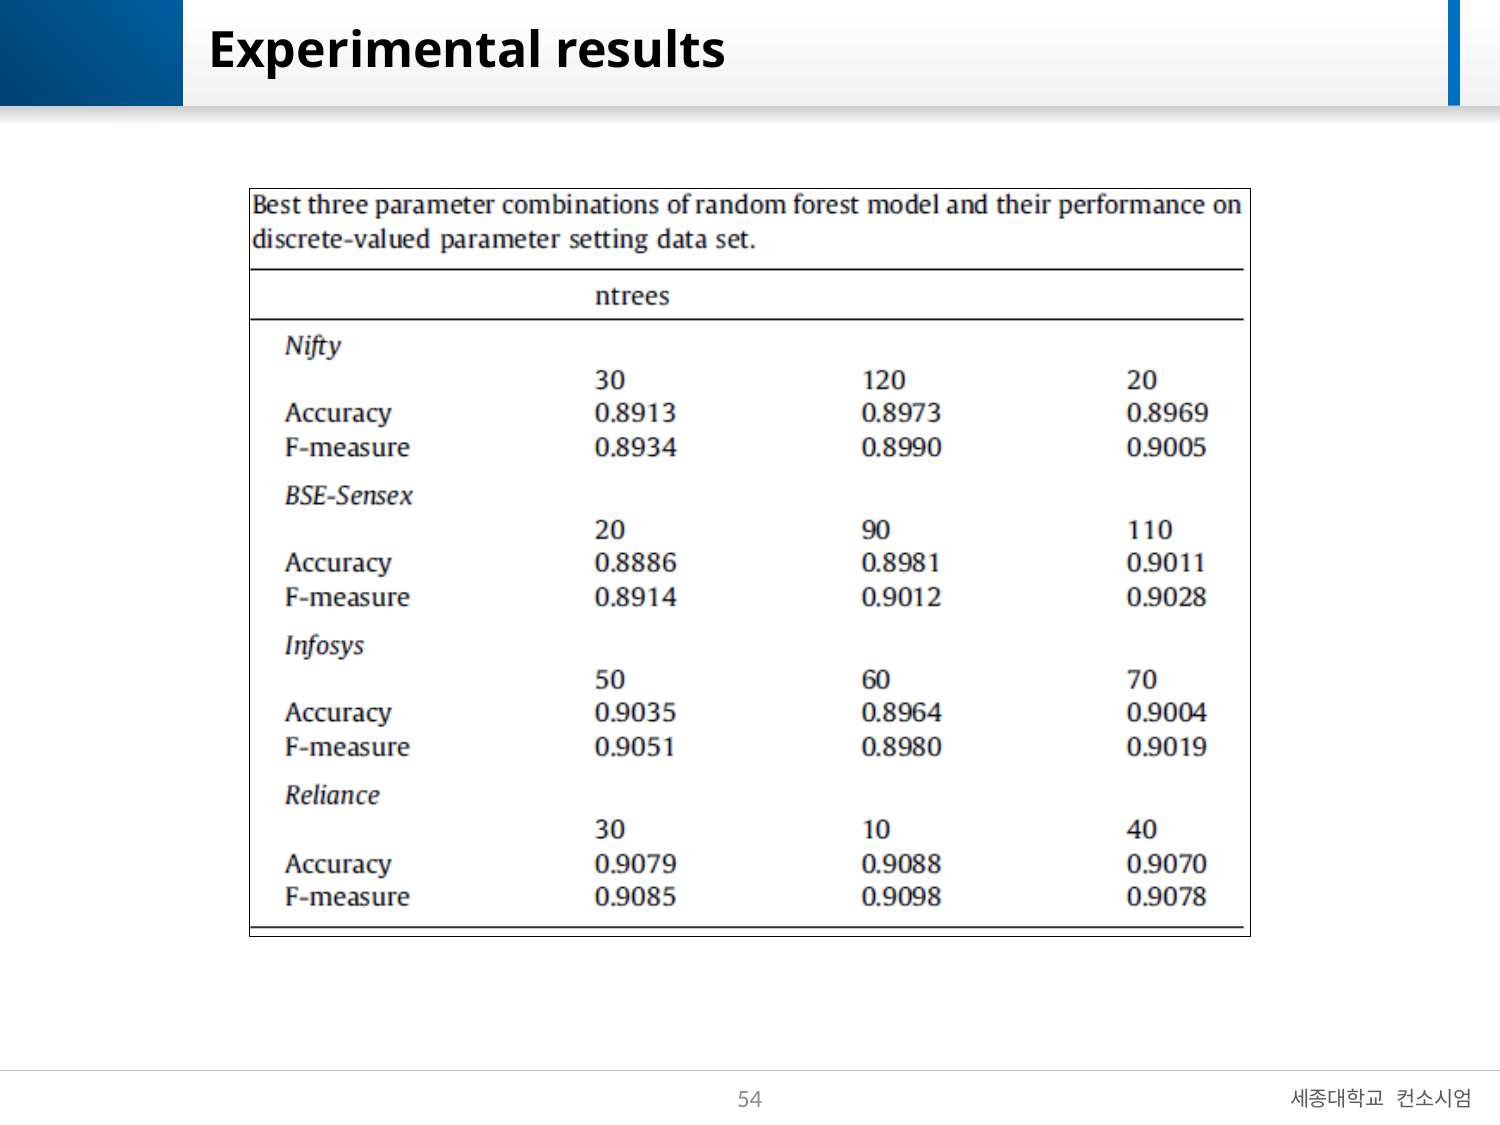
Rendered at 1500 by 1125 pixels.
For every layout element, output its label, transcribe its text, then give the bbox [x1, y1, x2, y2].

picture [249, 188, 1251, 937]
title Experimental results [193, 10, 1436, 91]
